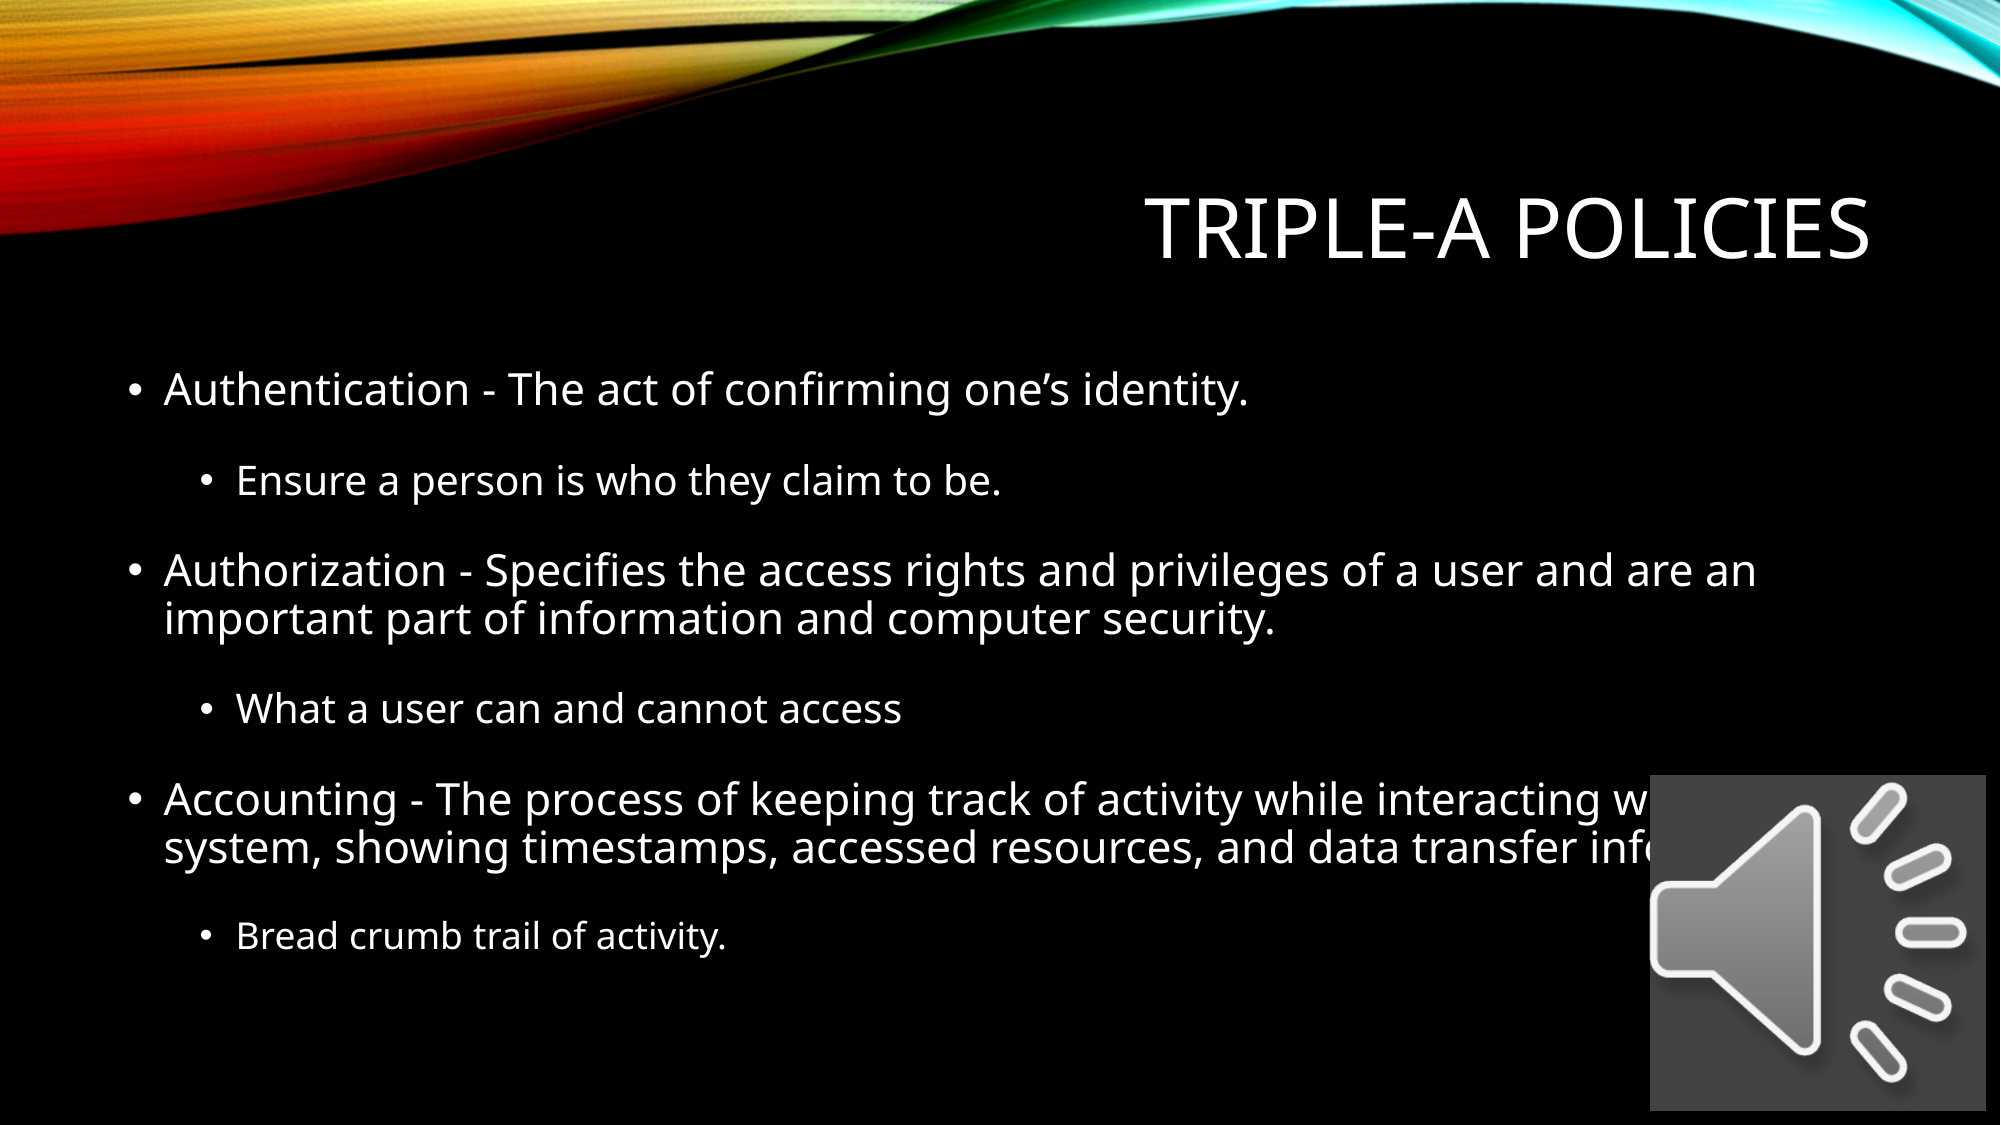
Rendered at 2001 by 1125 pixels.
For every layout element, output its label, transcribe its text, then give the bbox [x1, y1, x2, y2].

list Authentication - The act of confirming one’s identity. Ensure a person is who they claim to be. Authorization - Specifies the access rights and privileges of a user and are an important part of information and computer security. What a user can and cannot access Accounting - The process of keeping track of activity while interacting with a system, showing timestamps, accessed resources, and data transfer information. Bread crumb trail of activity. [112, 360, 1888, 1021]
picture [0, 0, 2000, 237]
title TRIPLE-A POLICIES [474, 125, 1888, 338]
picture [1648, 773, 1987, 1112]
